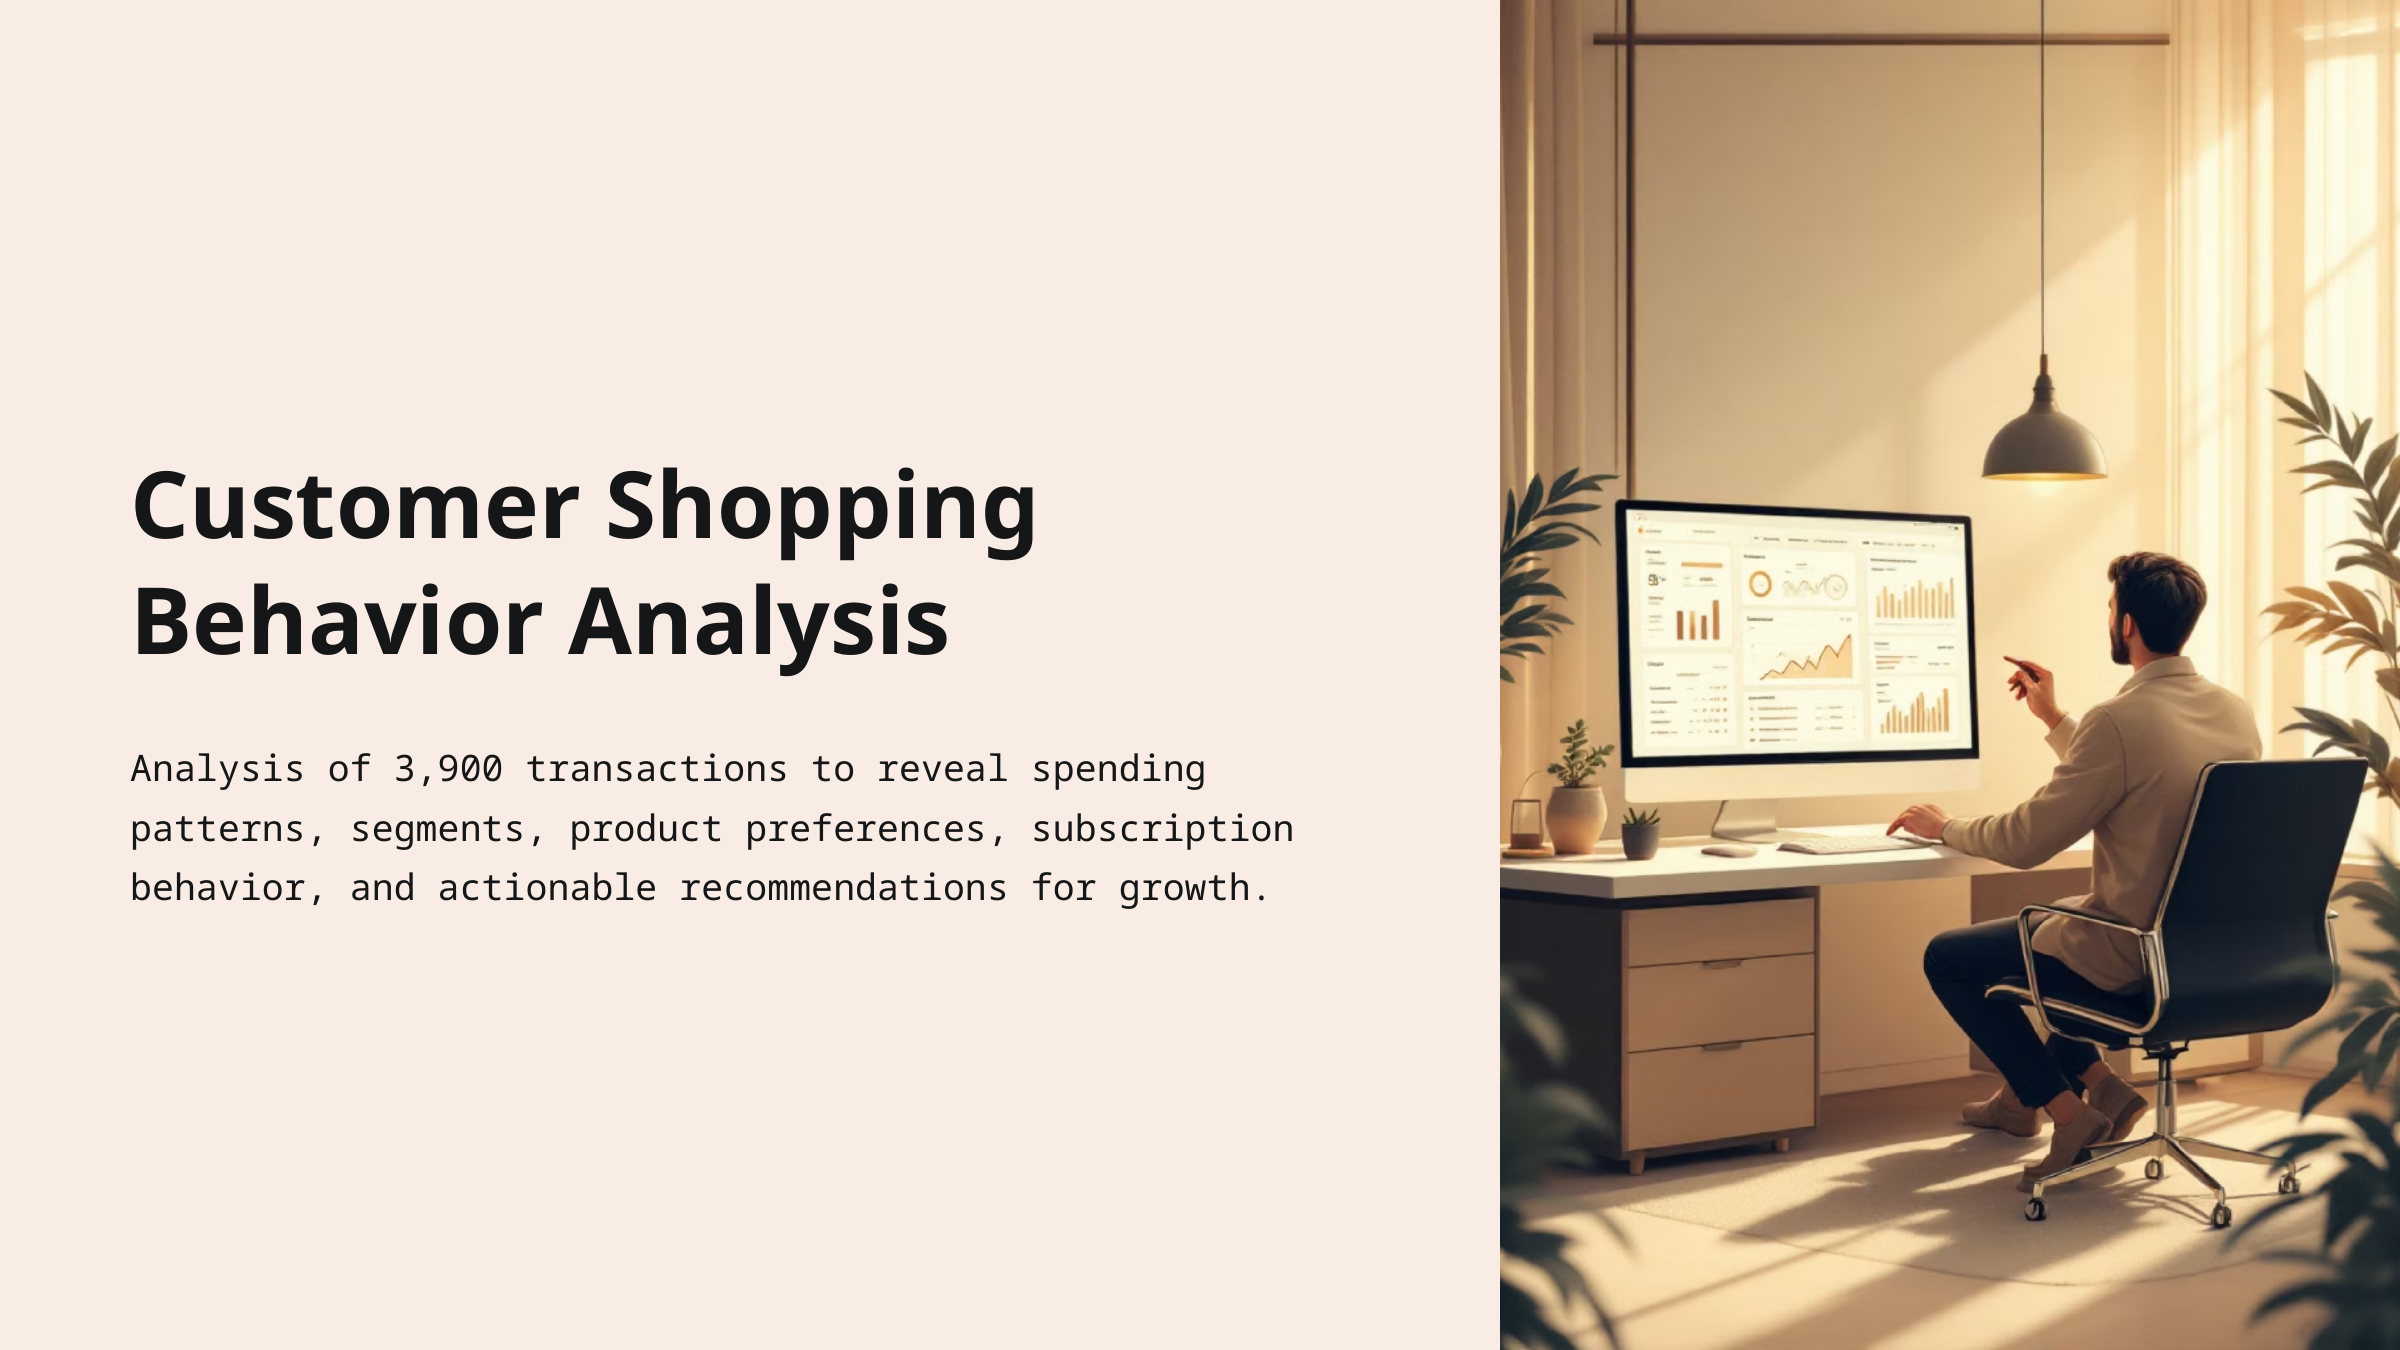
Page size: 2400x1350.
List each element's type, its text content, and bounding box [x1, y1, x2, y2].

text_box Analysis of 3,900 transactions to reveal spending patterns, segments, product preferences, subscription behavior, and actionable recommendations for growth. [130, 729, 1370, 909]
text_box Customer Shopping Behavior Analysis [130, 441, 1370, 674]
picture [1499, 0, 2400, 1350]
